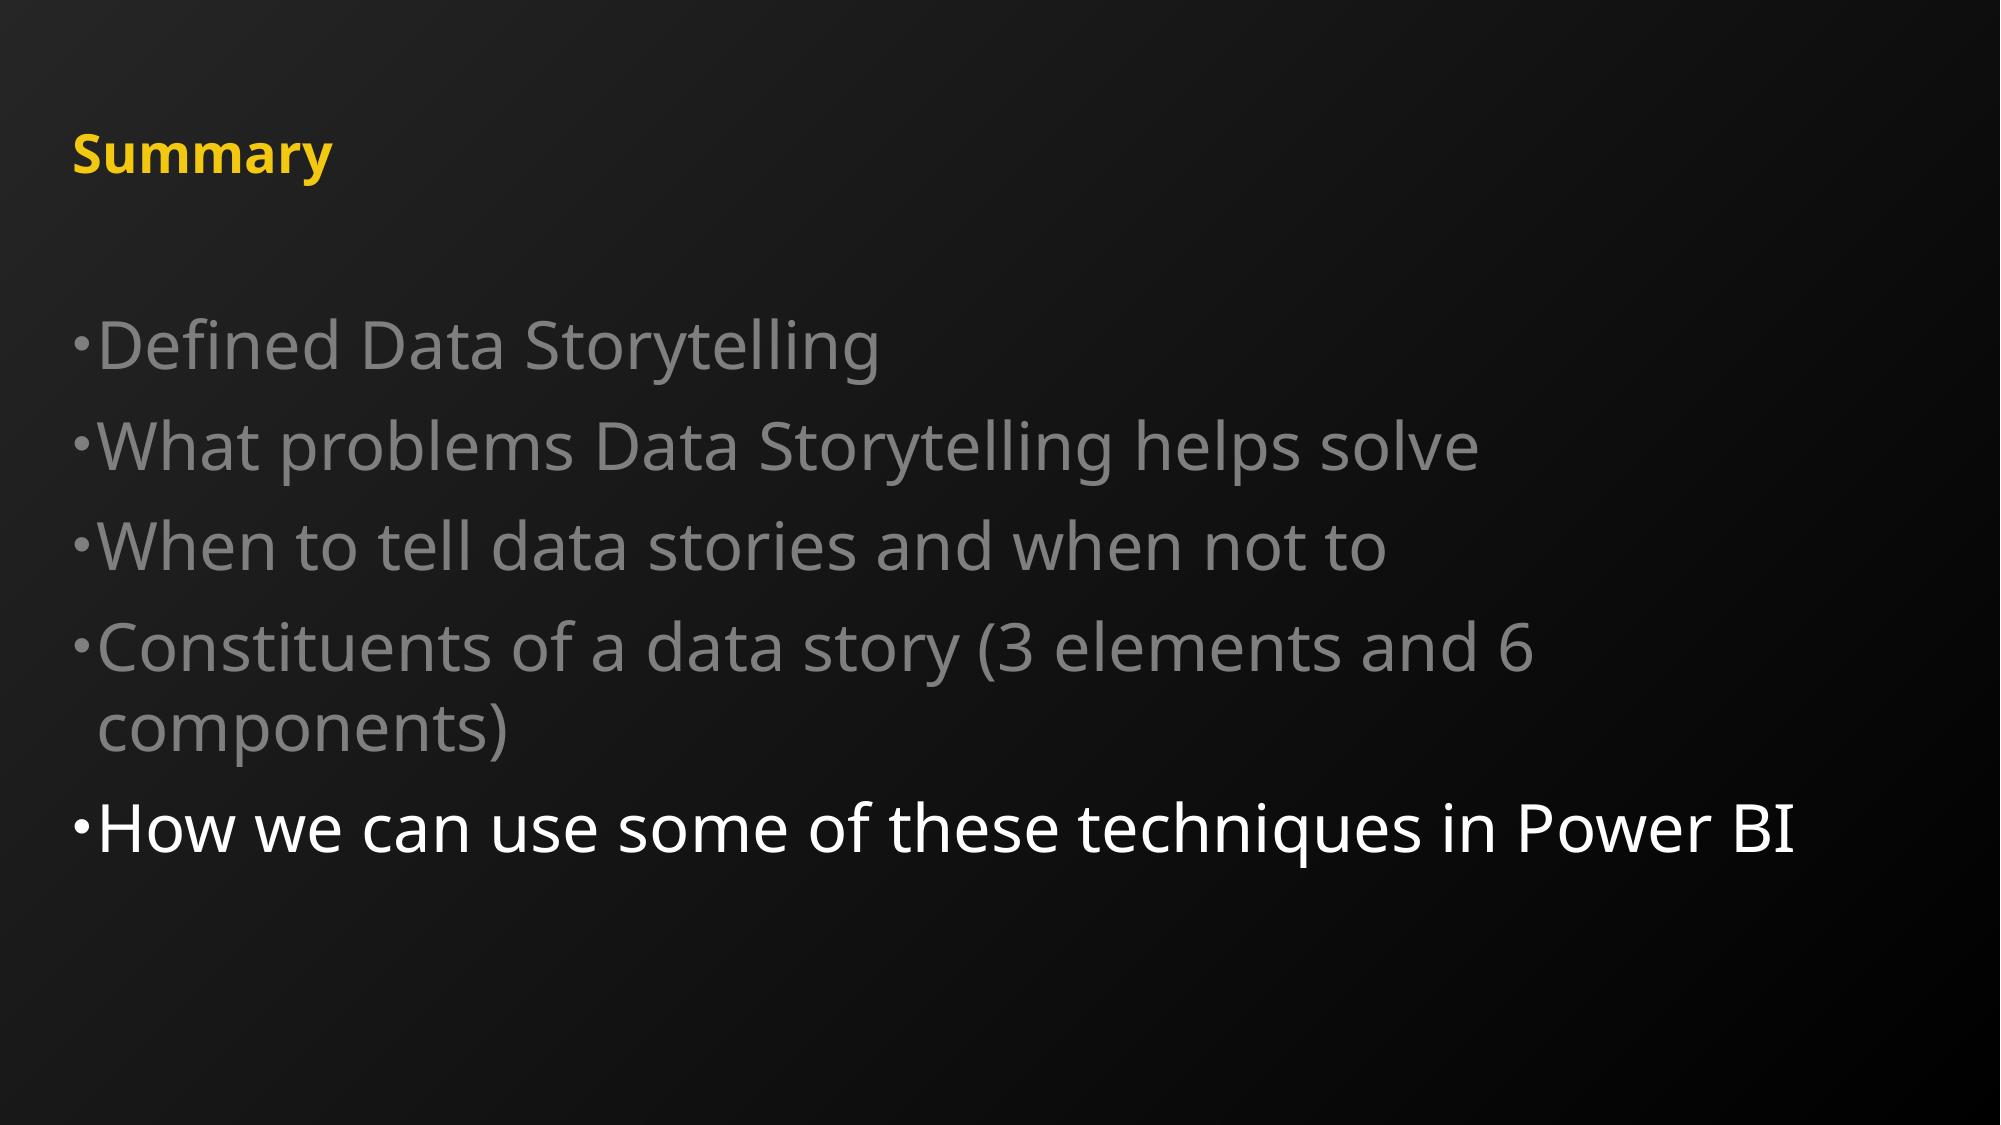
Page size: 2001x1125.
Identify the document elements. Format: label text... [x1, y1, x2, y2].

list Defined Data Storytelling What problems Data Storytelling helps solve When to tell data stories and when not to Constituents of a data story (3 elements and 6 components) How we can use some of these techniques in Power BI [72, 302, 1954, 994]
title Summary [72, 119, 1928, 256]
